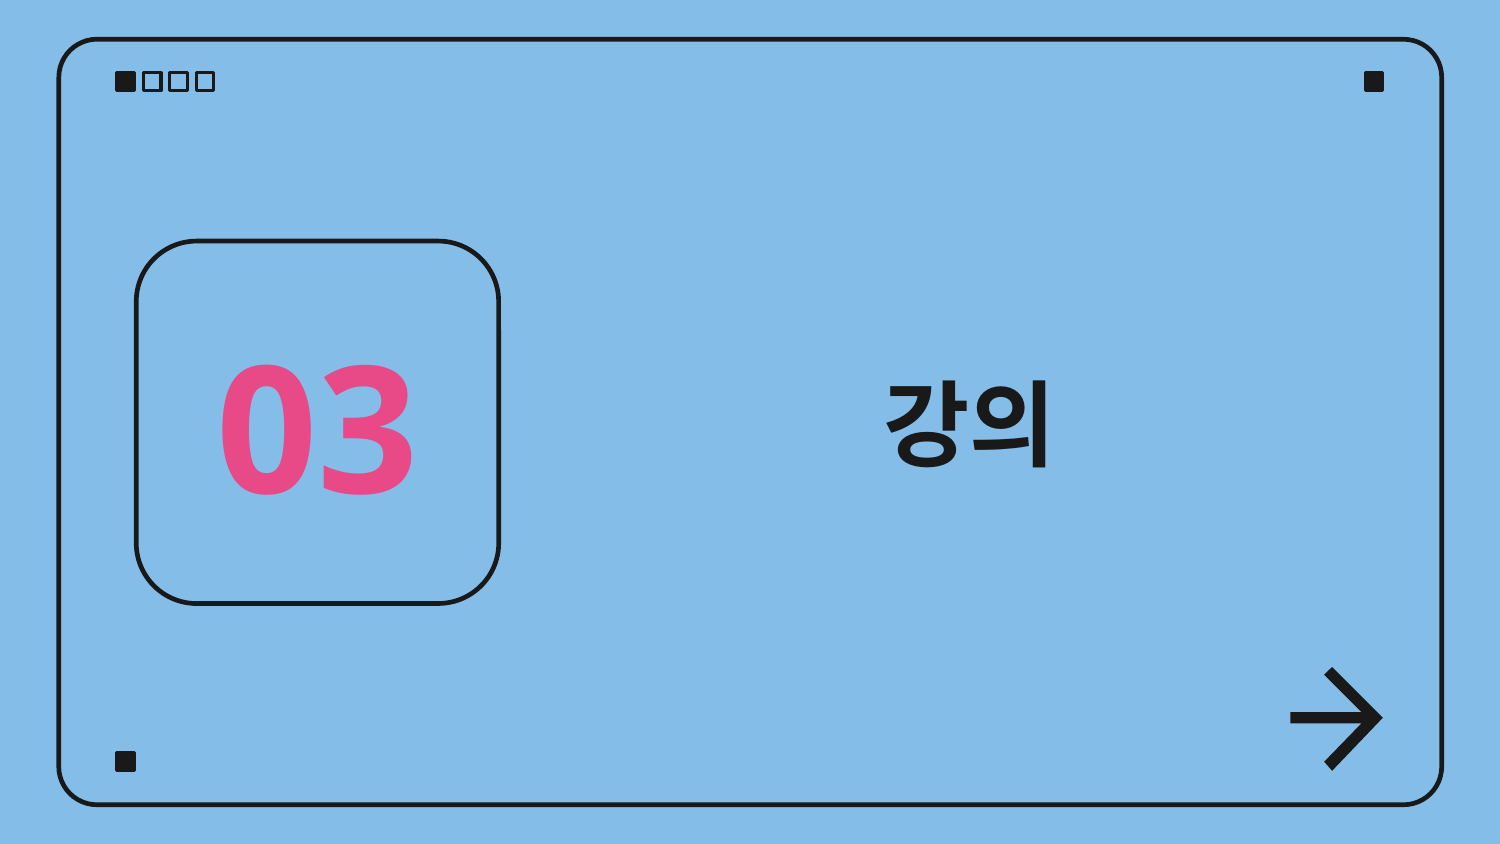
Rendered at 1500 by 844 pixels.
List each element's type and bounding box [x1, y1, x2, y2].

text_box [116, 72, 1384, 771]
